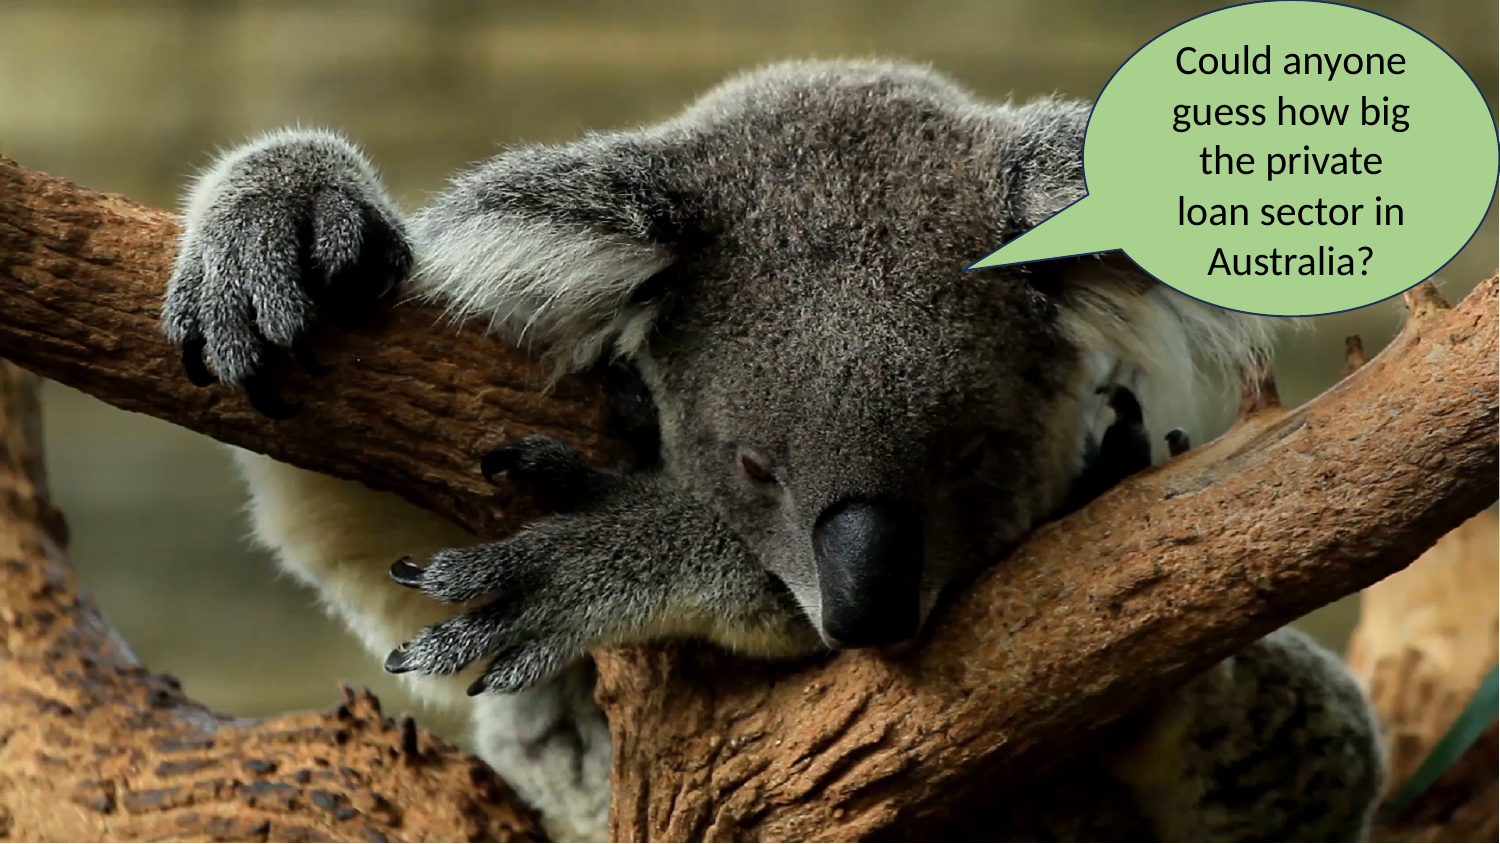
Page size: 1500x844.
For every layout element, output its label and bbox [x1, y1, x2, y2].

text_box [0, 0, 1500, 844]
